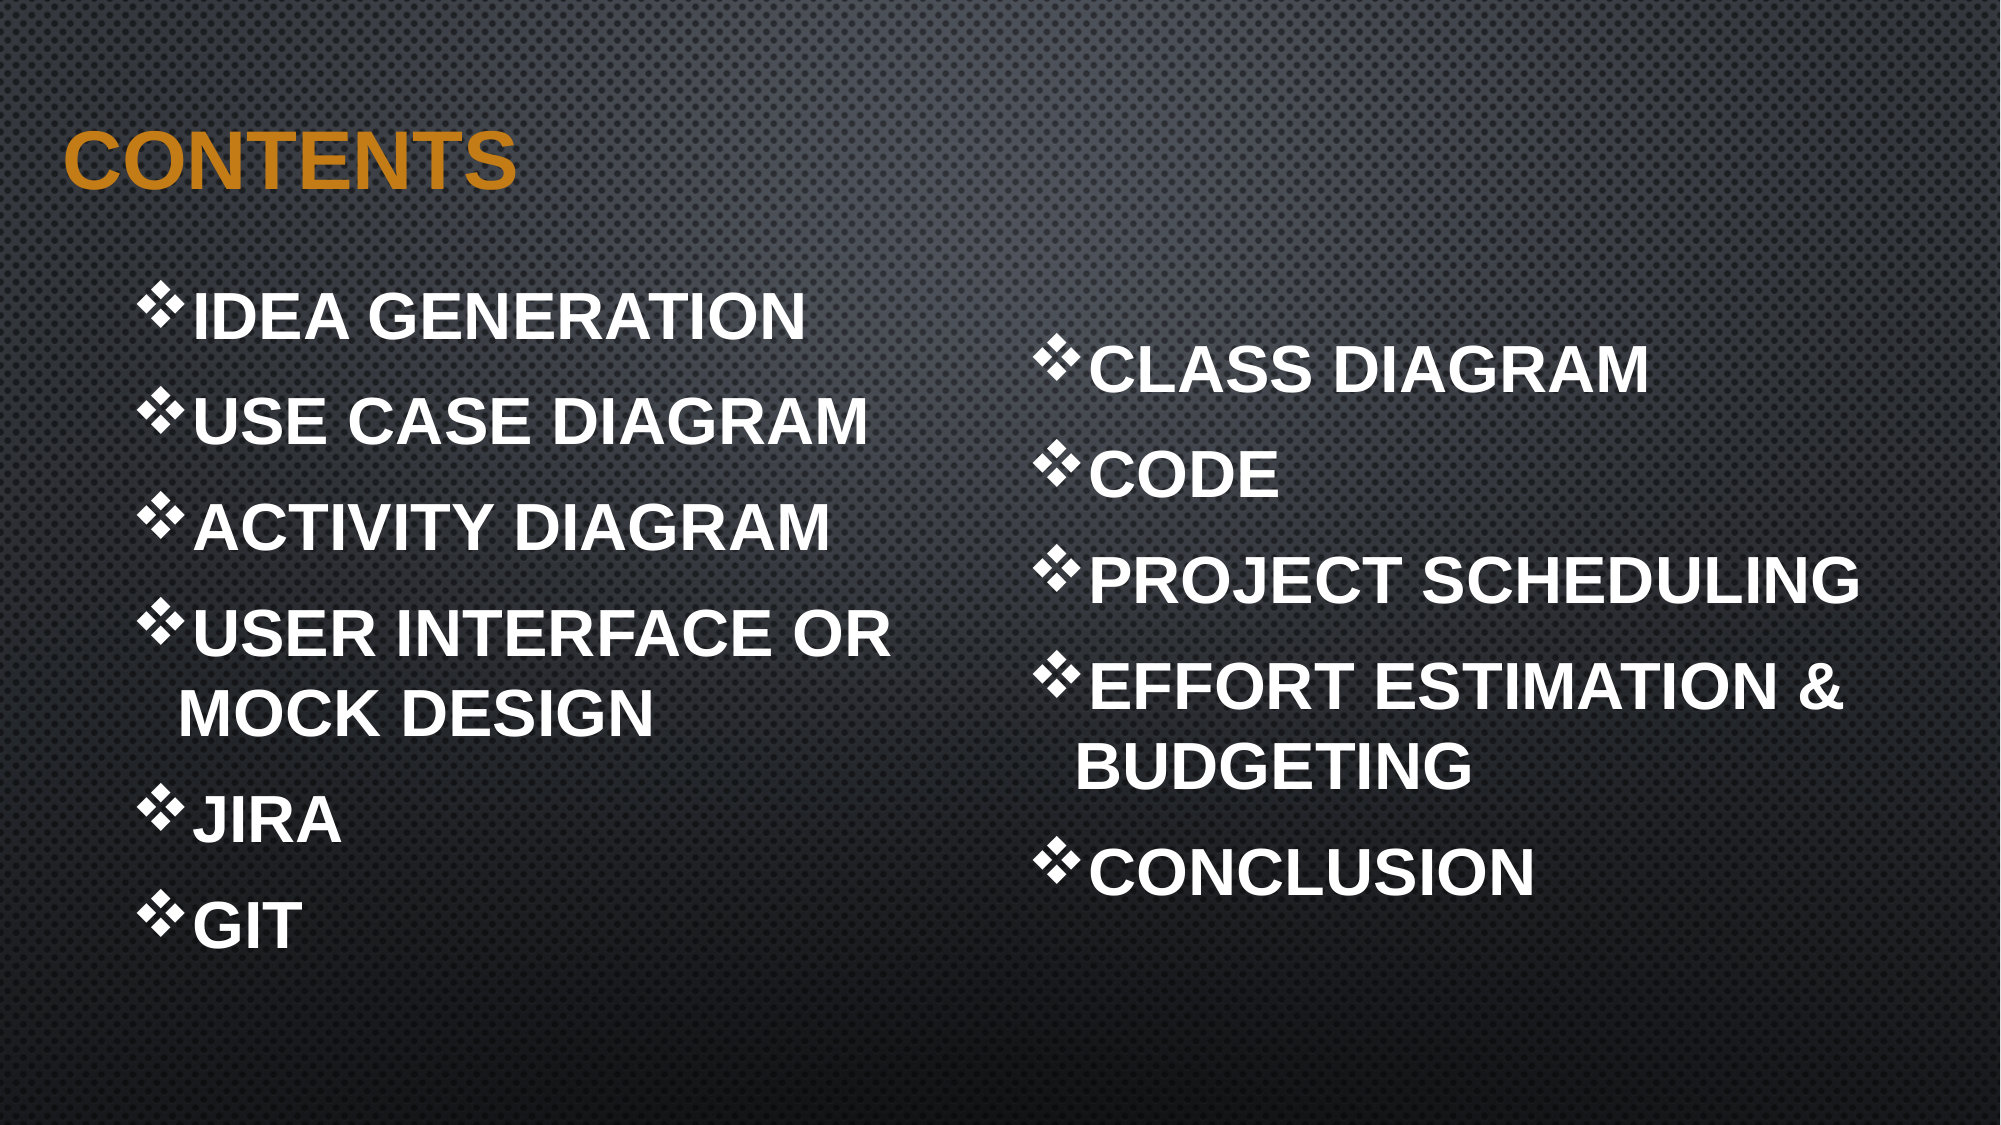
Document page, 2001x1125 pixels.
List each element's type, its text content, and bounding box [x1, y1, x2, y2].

title CONTENTS [47, 0, 1673, 313]
list IDEA GENERATION USE CASE DIAGRAM ACTIVITY DIAGRAM USER INTERFACE OR MOCK DESIGN JIRA GIT [116, 312, 988, 1028]
list CLASS DIAGRAM CODE PROJECT SCHEDULING EFFORT ESTIMATION & BUDGETING CONCLUSION [1012, 312, 1898, 1028]
